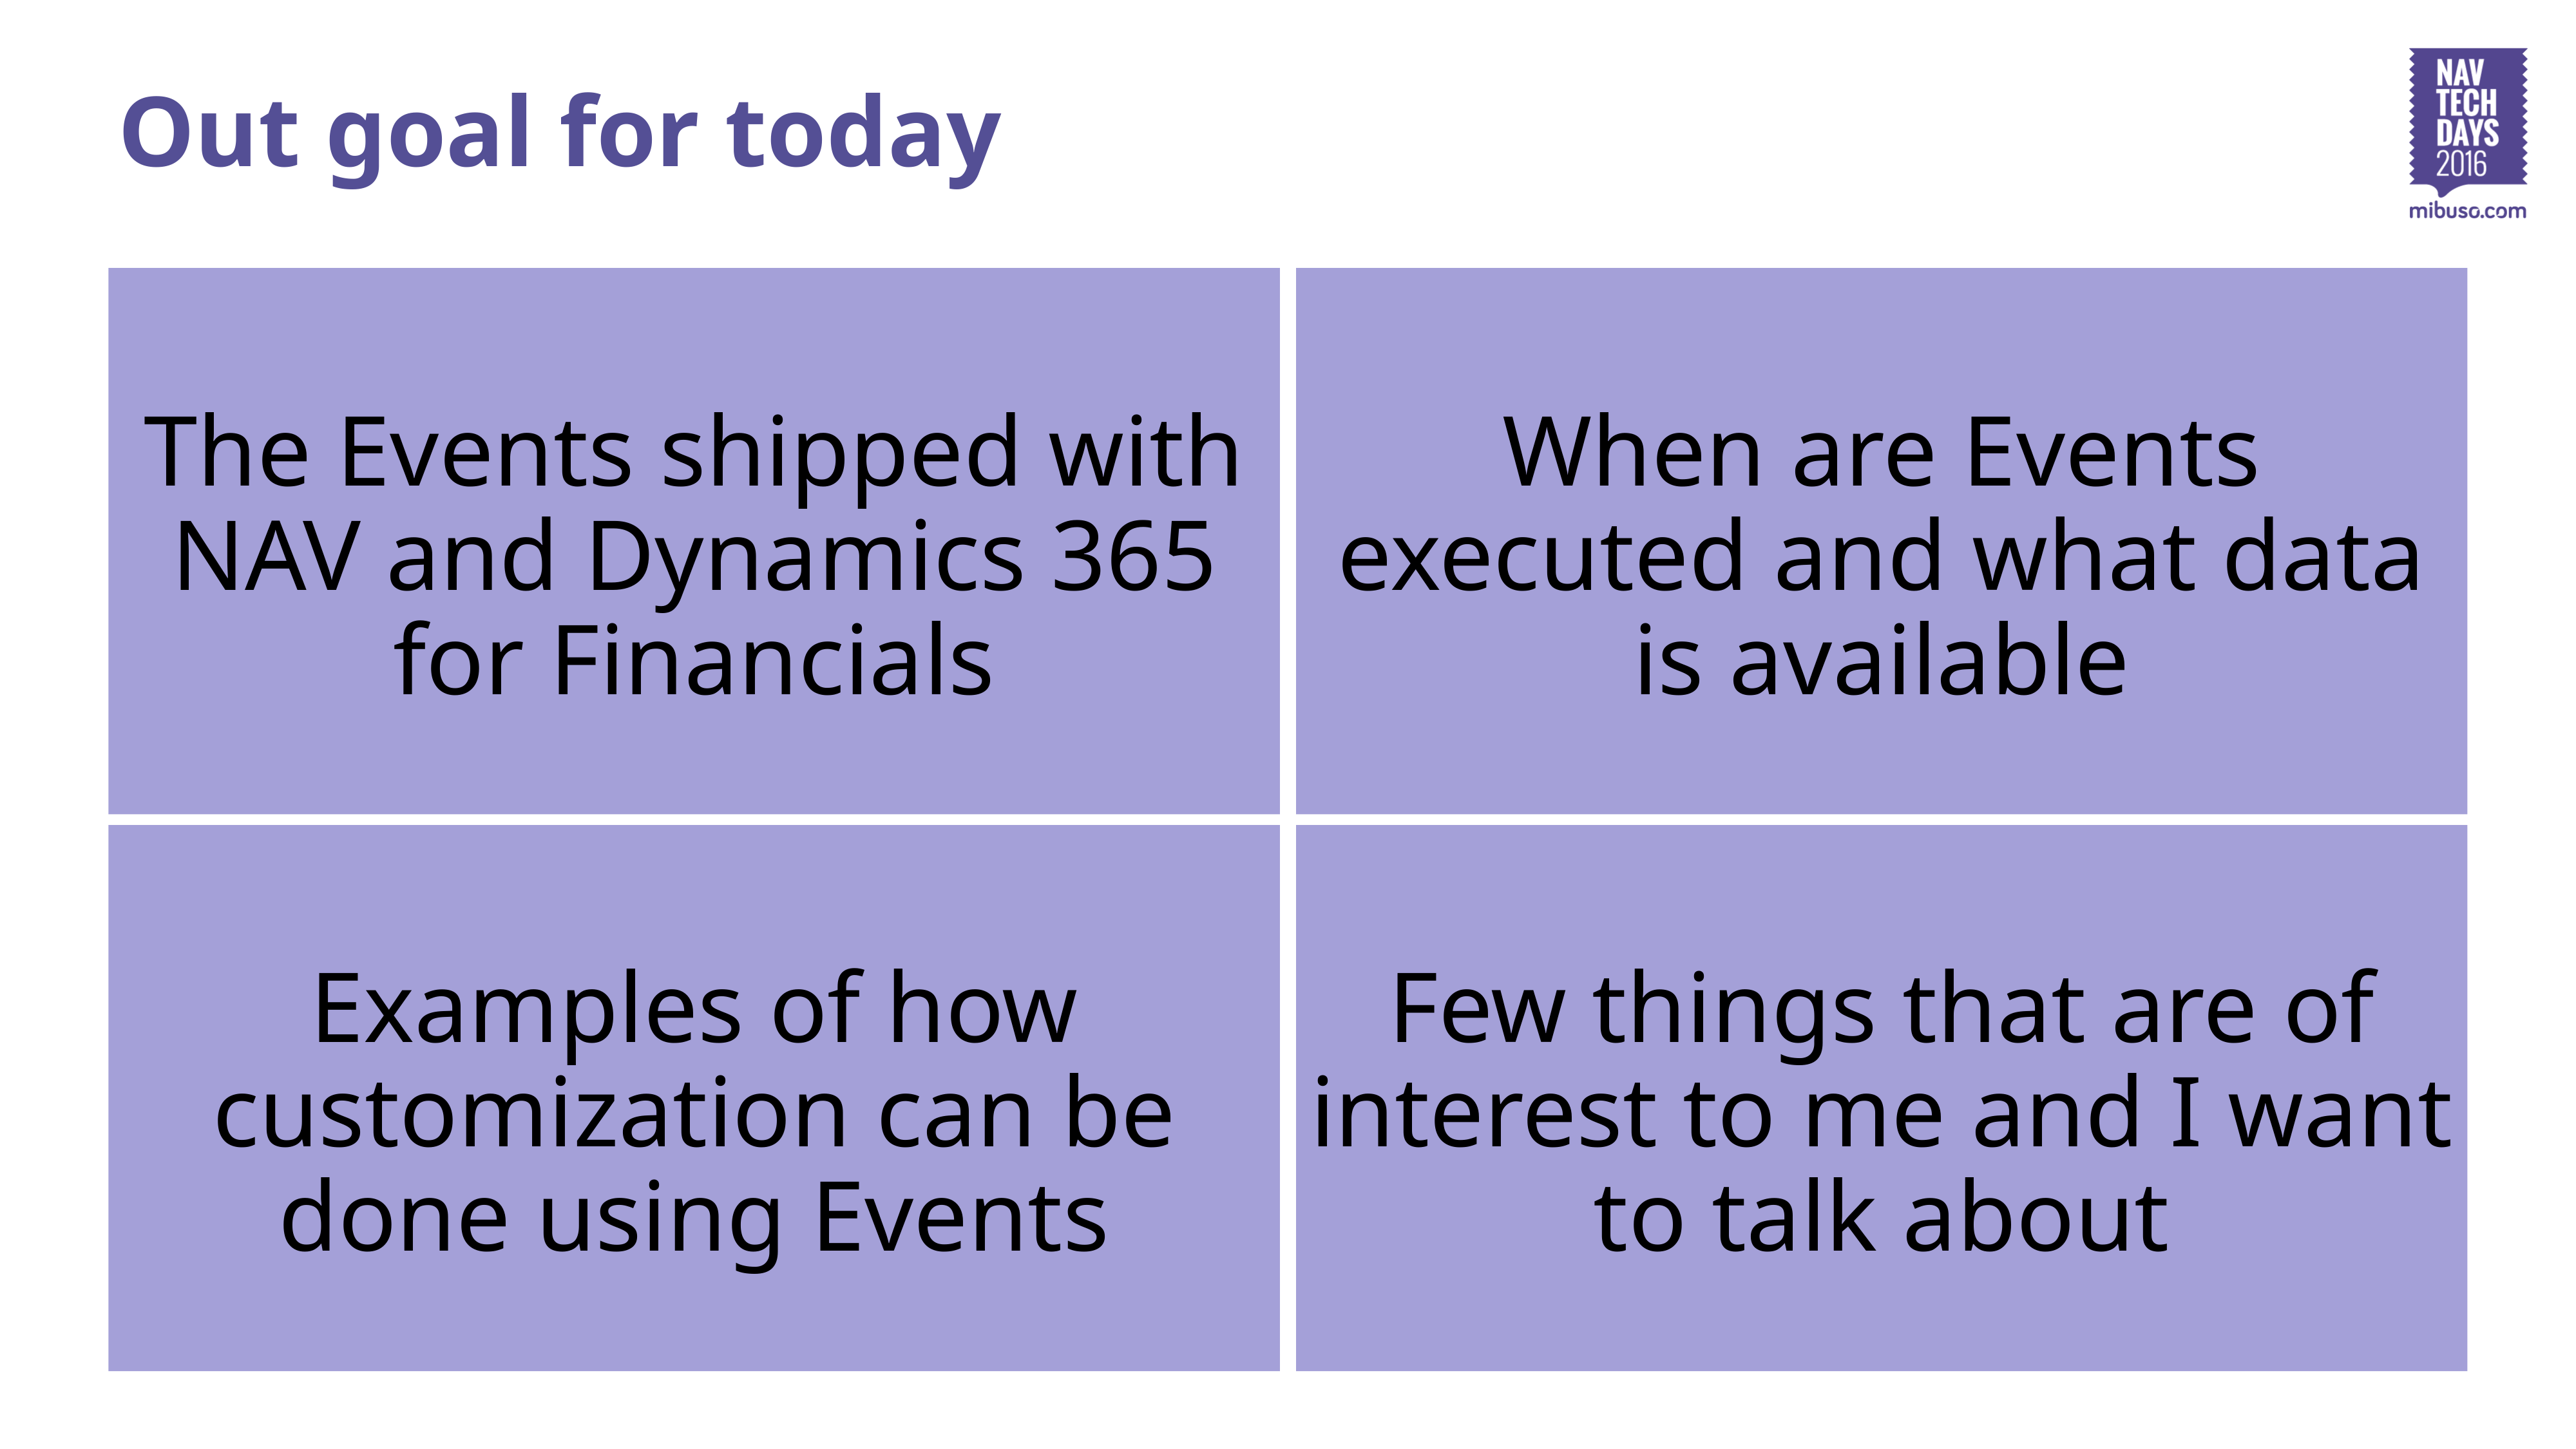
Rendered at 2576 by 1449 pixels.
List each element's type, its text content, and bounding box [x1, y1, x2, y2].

list Examples of how customization can be done using Events [108, 825, 1280, 1372]
title Out goal for today [108, 40, 2468, 231]
list When are Events executed and what data is available [1296, 268, 2468, 815]
picture [2391, 35, 2544, 235]
list The Events shipped with NAV and Dynamics 365 for Financials [108, 268, 1280, 815]
list Few things that are of interest to me and I want to talk about [1296, 825, 2468, 1372]
